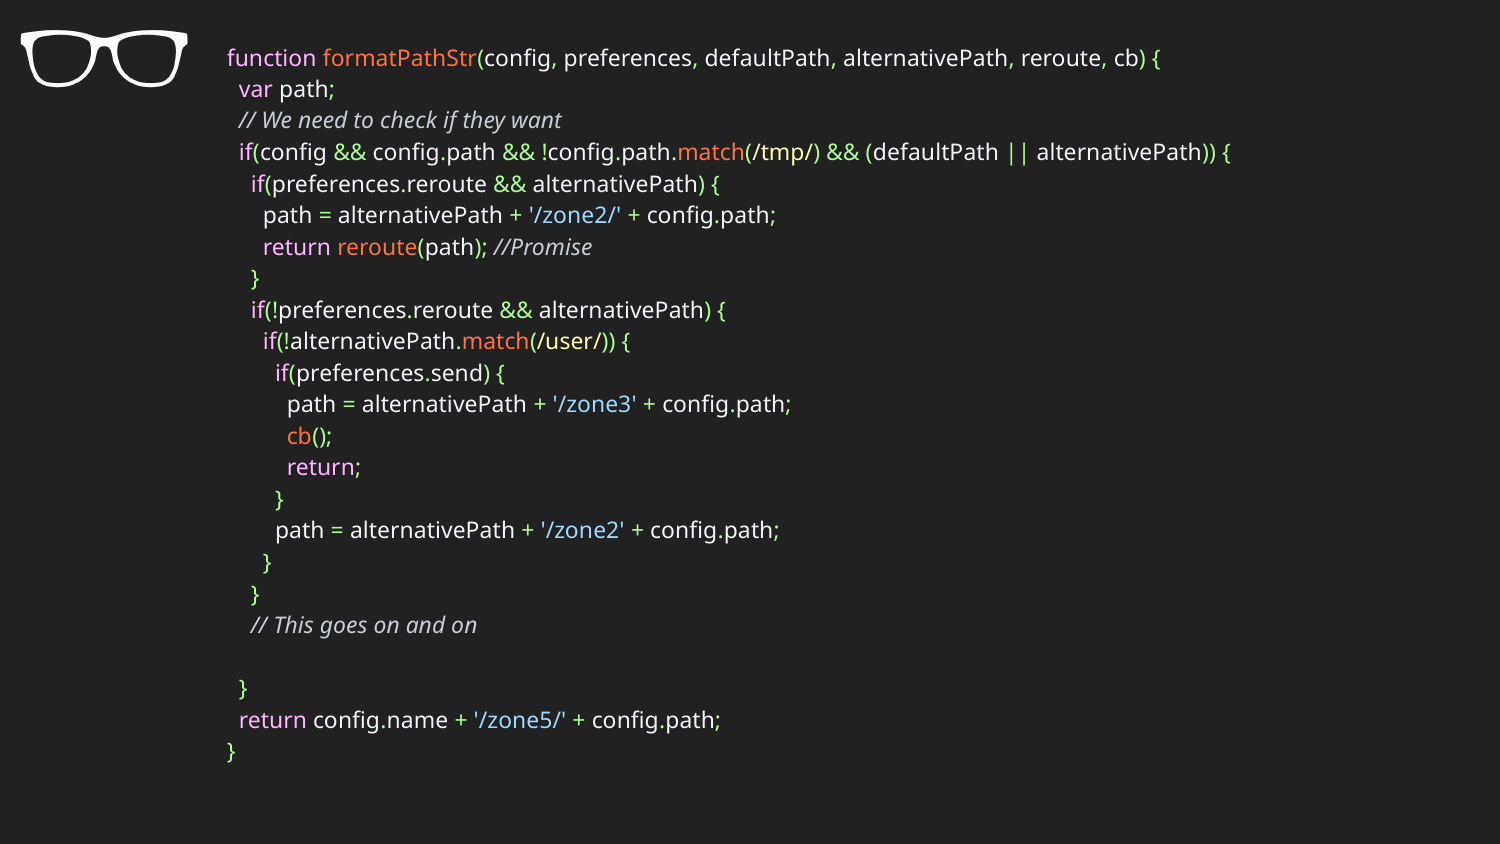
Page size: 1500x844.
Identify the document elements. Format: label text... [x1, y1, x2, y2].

text_box function formatPathStr(config, preferences, defaultPath, alternativePath, reroute, cb) { var path; // We need to check if they want if(config && config.path && !config.path.match(/tmp/) && (defaultPath || alternativePath)) { if(preferences.reroute && alternativePath) { path = alternativePath + '/zone2/' + config.path; return reroute(path); //Promise } if(!preferences.reroute && alternativePath) { if(!alternativePath.match(/user/)) { if(preferences.send) { path = alternativePath + '/zone3' + config.path; cb(); return; } path = alternativePath + '/zone2' + config.path; } } // This goes on and on } return config.name + '/zone5/' + config.path; } [211, 23, 1500, 844]
picture [0, 23, 213, 103]
